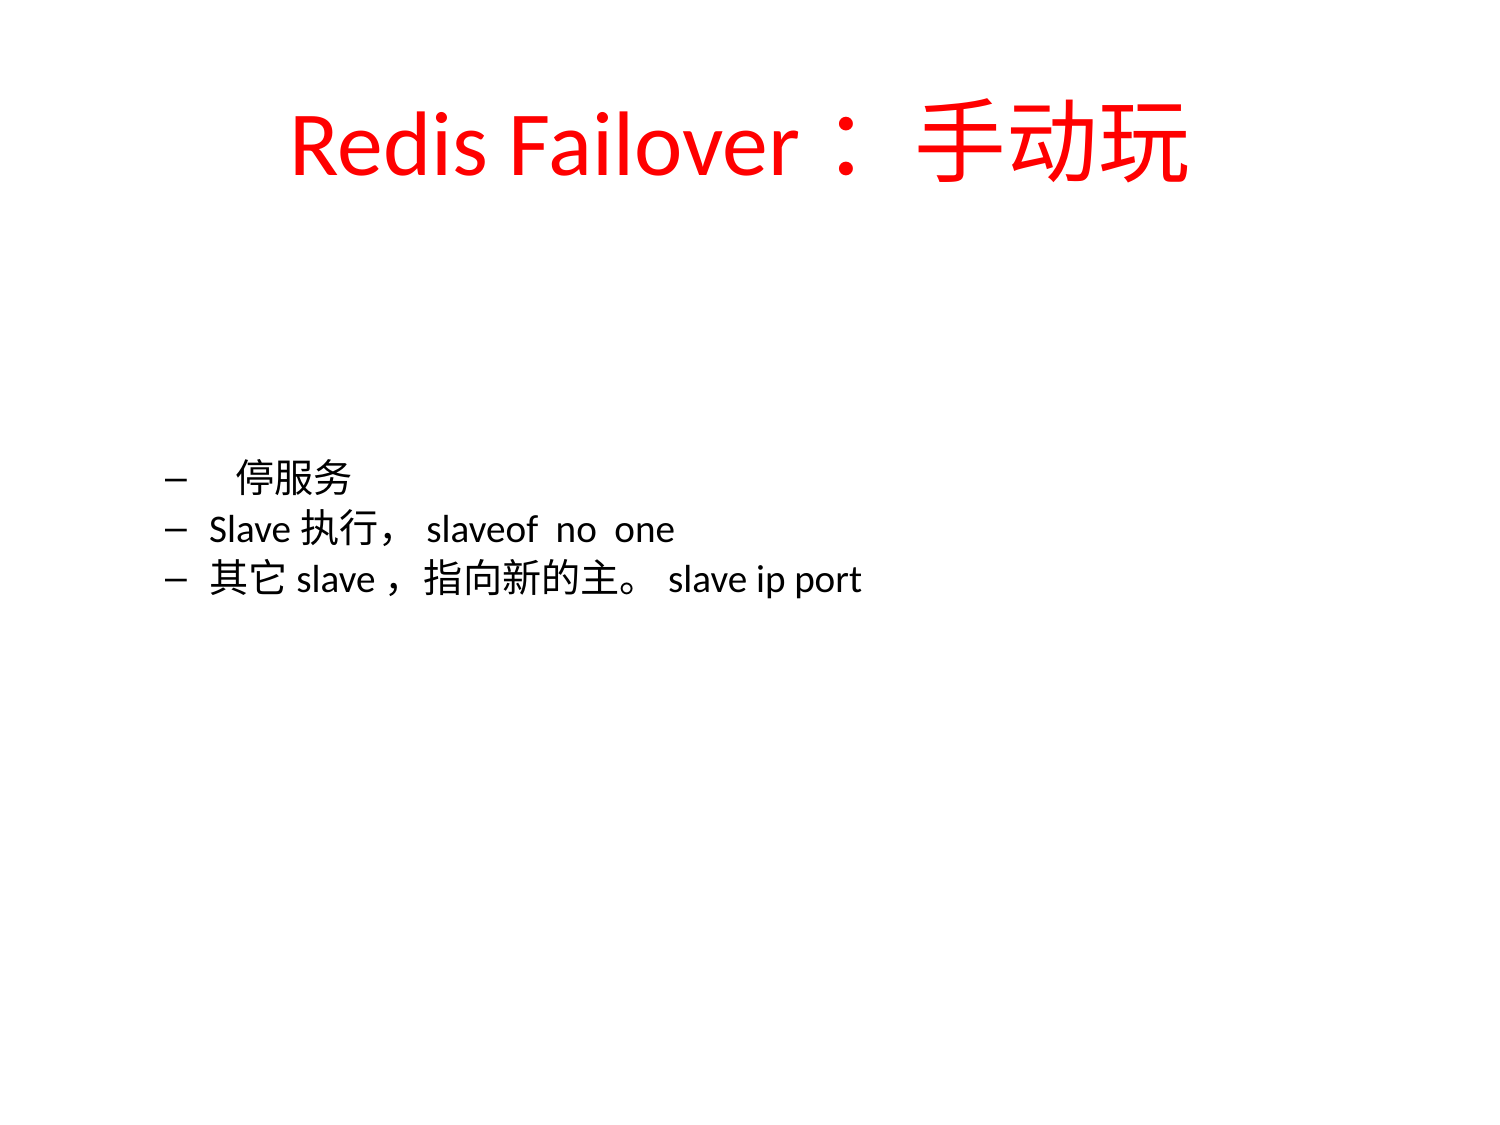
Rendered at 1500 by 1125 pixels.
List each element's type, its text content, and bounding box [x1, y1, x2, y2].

text_box 停服务 Slave执行，slaveof no one 其它slave，指向新的主。slave ip port [79, 386, 1430, 832]
title Redis Failover：手动玩 [75, 45, 1425, 233]
